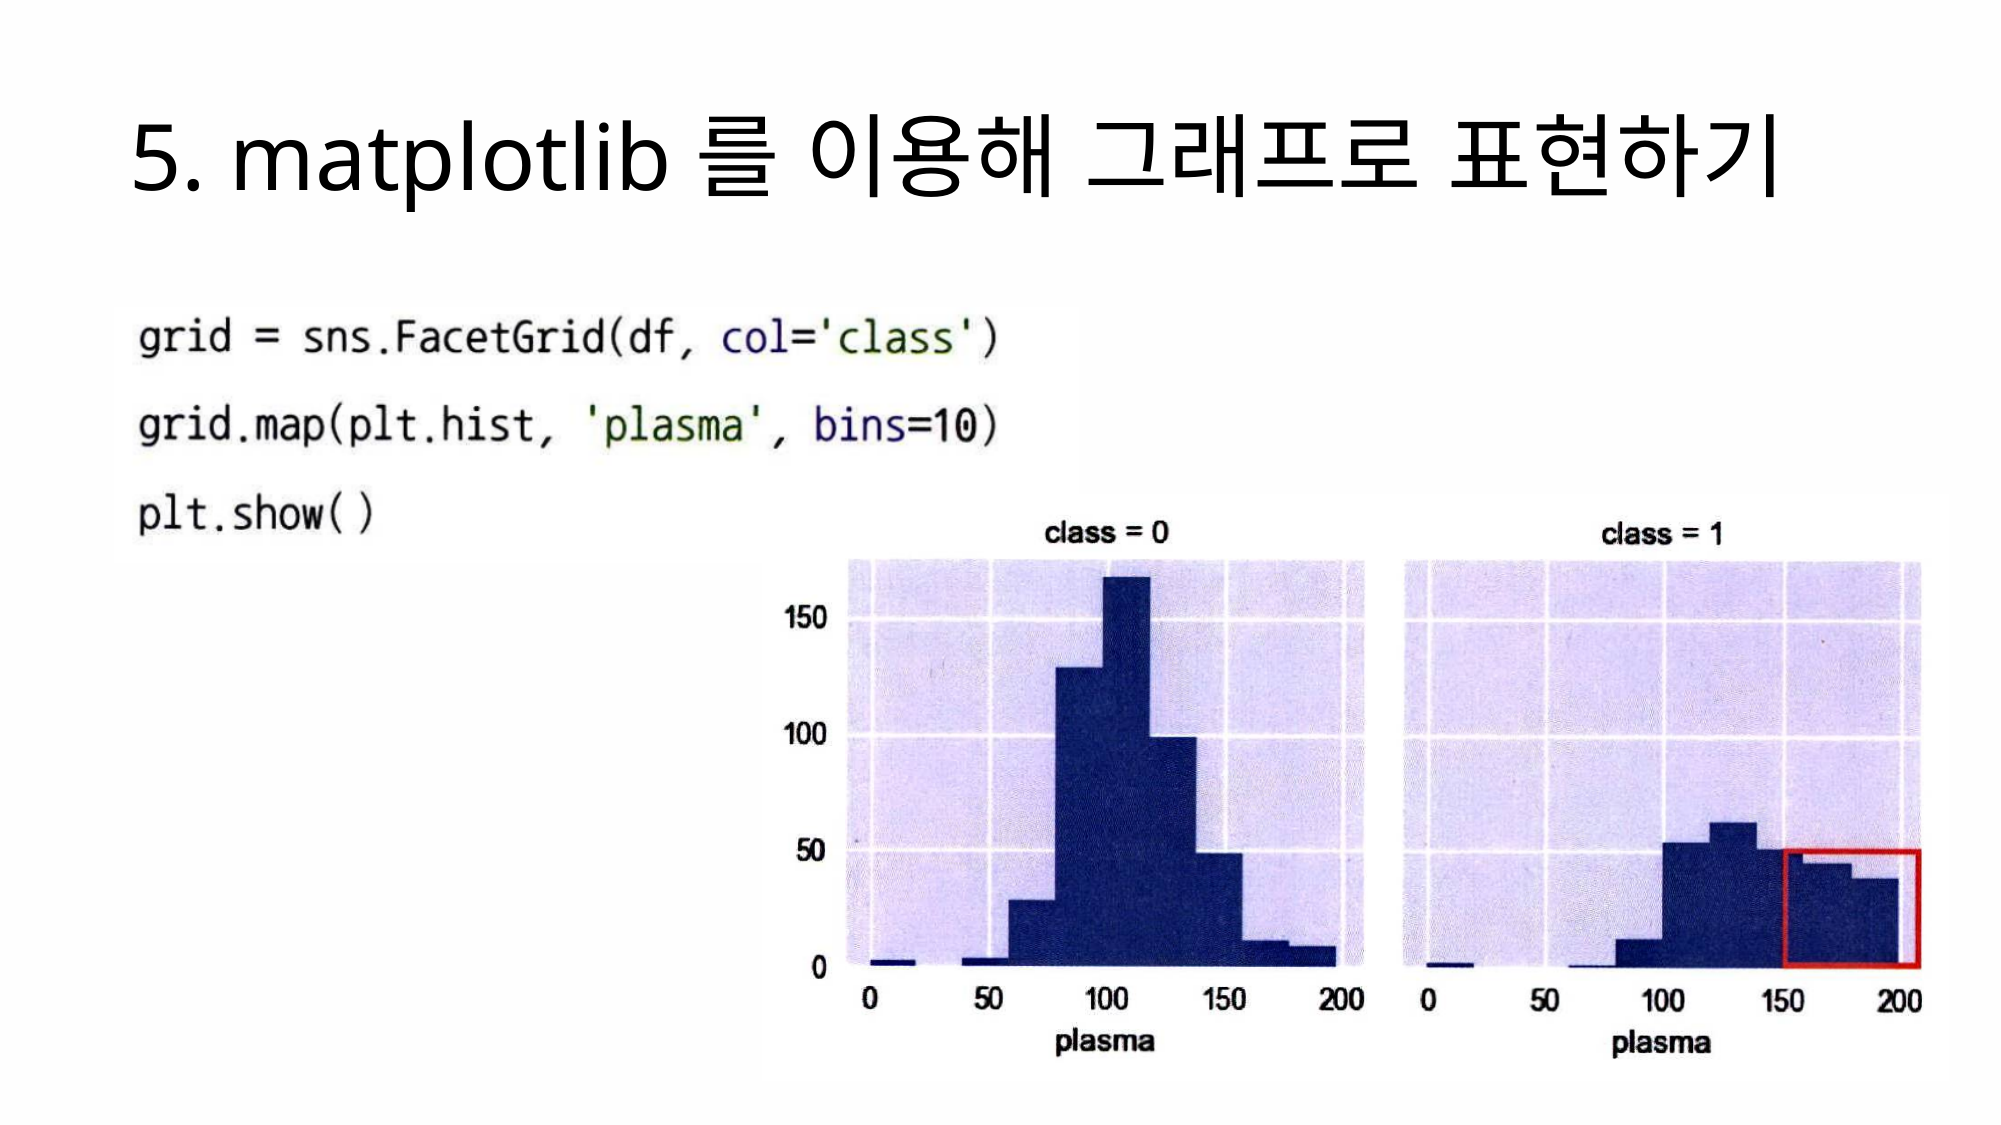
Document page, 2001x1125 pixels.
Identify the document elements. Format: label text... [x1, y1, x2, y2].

title 5. matplotlib를 이용해 그래프로 표현하기 [114, 51, 1922, 271]
picture [114, 307, 1949, 1081]
